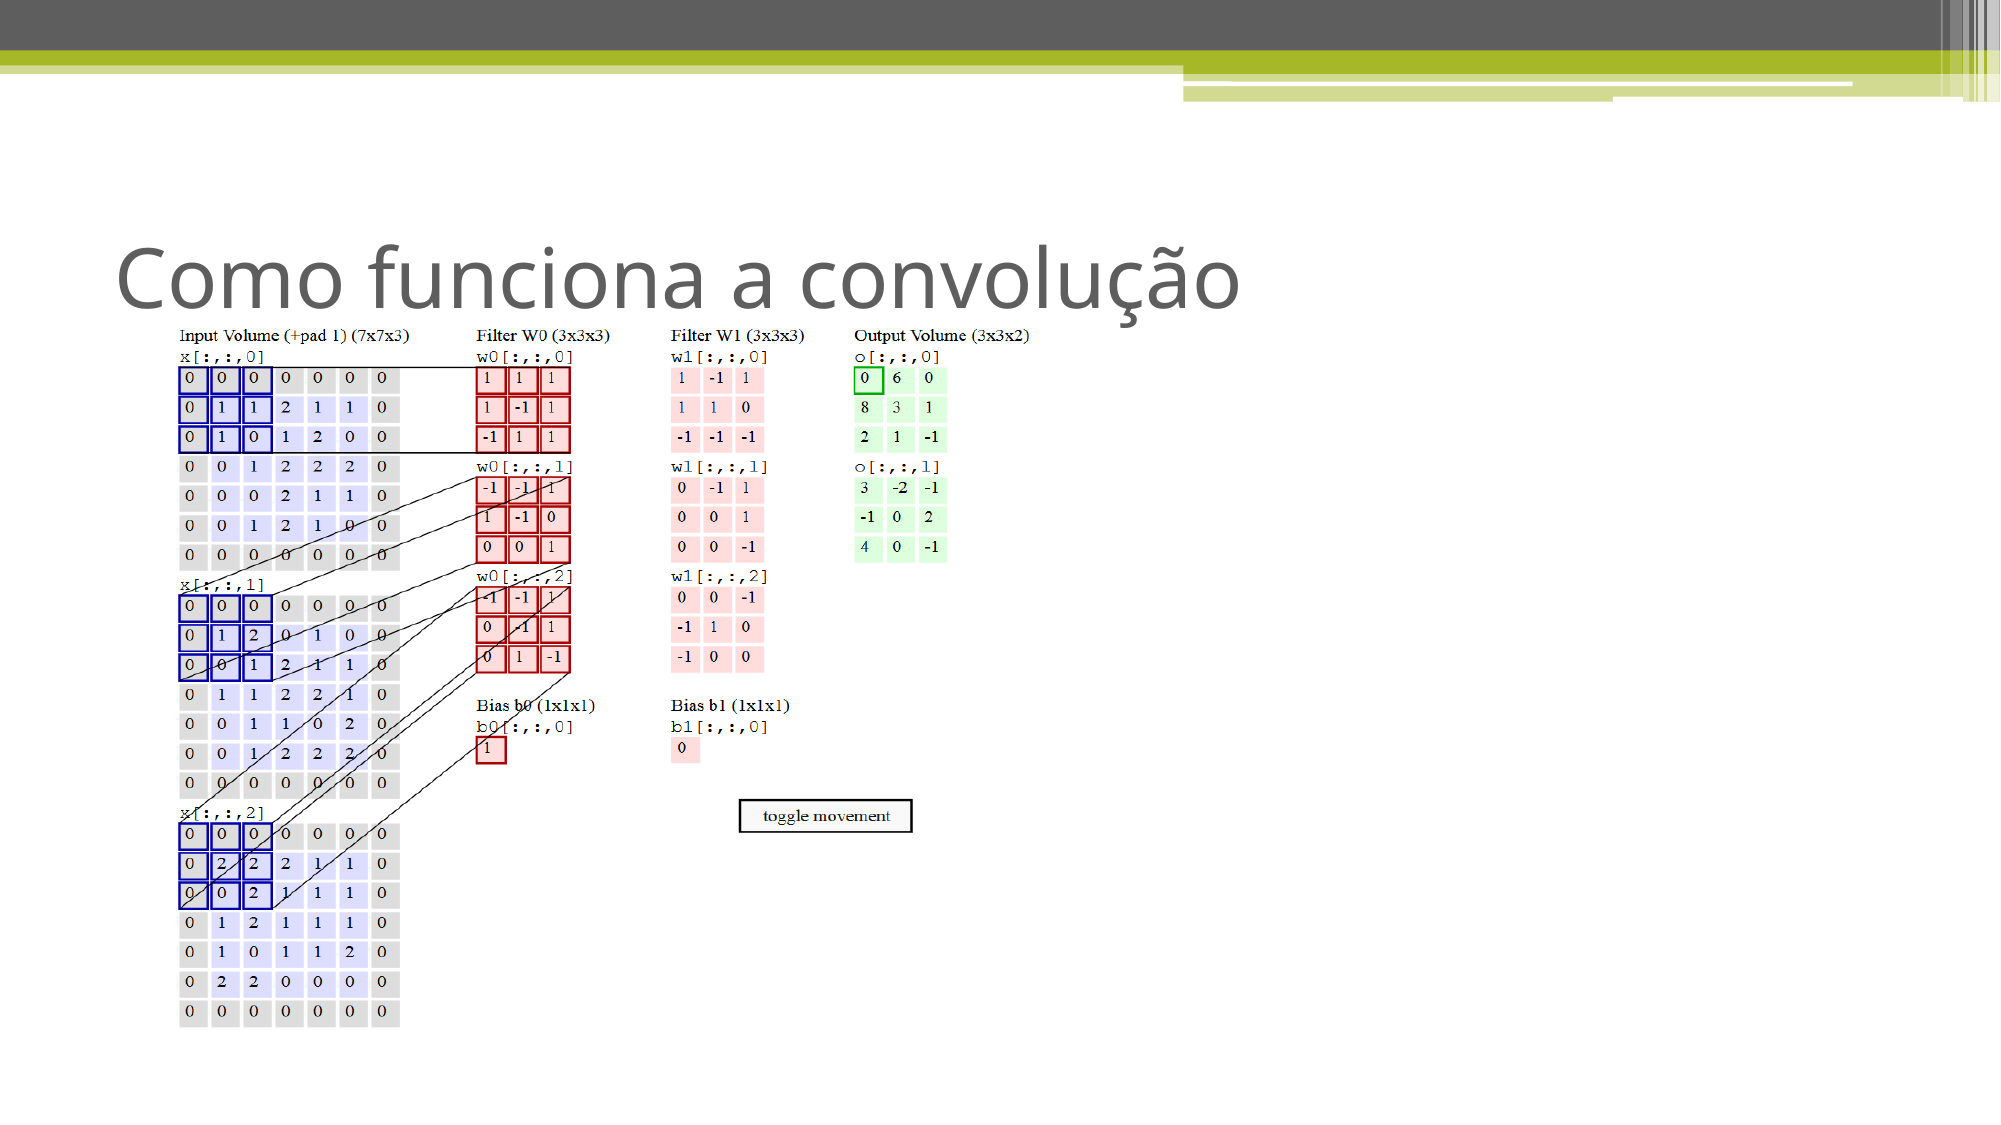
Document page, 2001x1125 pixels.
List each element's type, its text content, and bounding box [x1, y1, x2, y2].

title Como funciona a convolução [99, 187, 1900, 363]
picture [172, 325, 1050, 1038]
